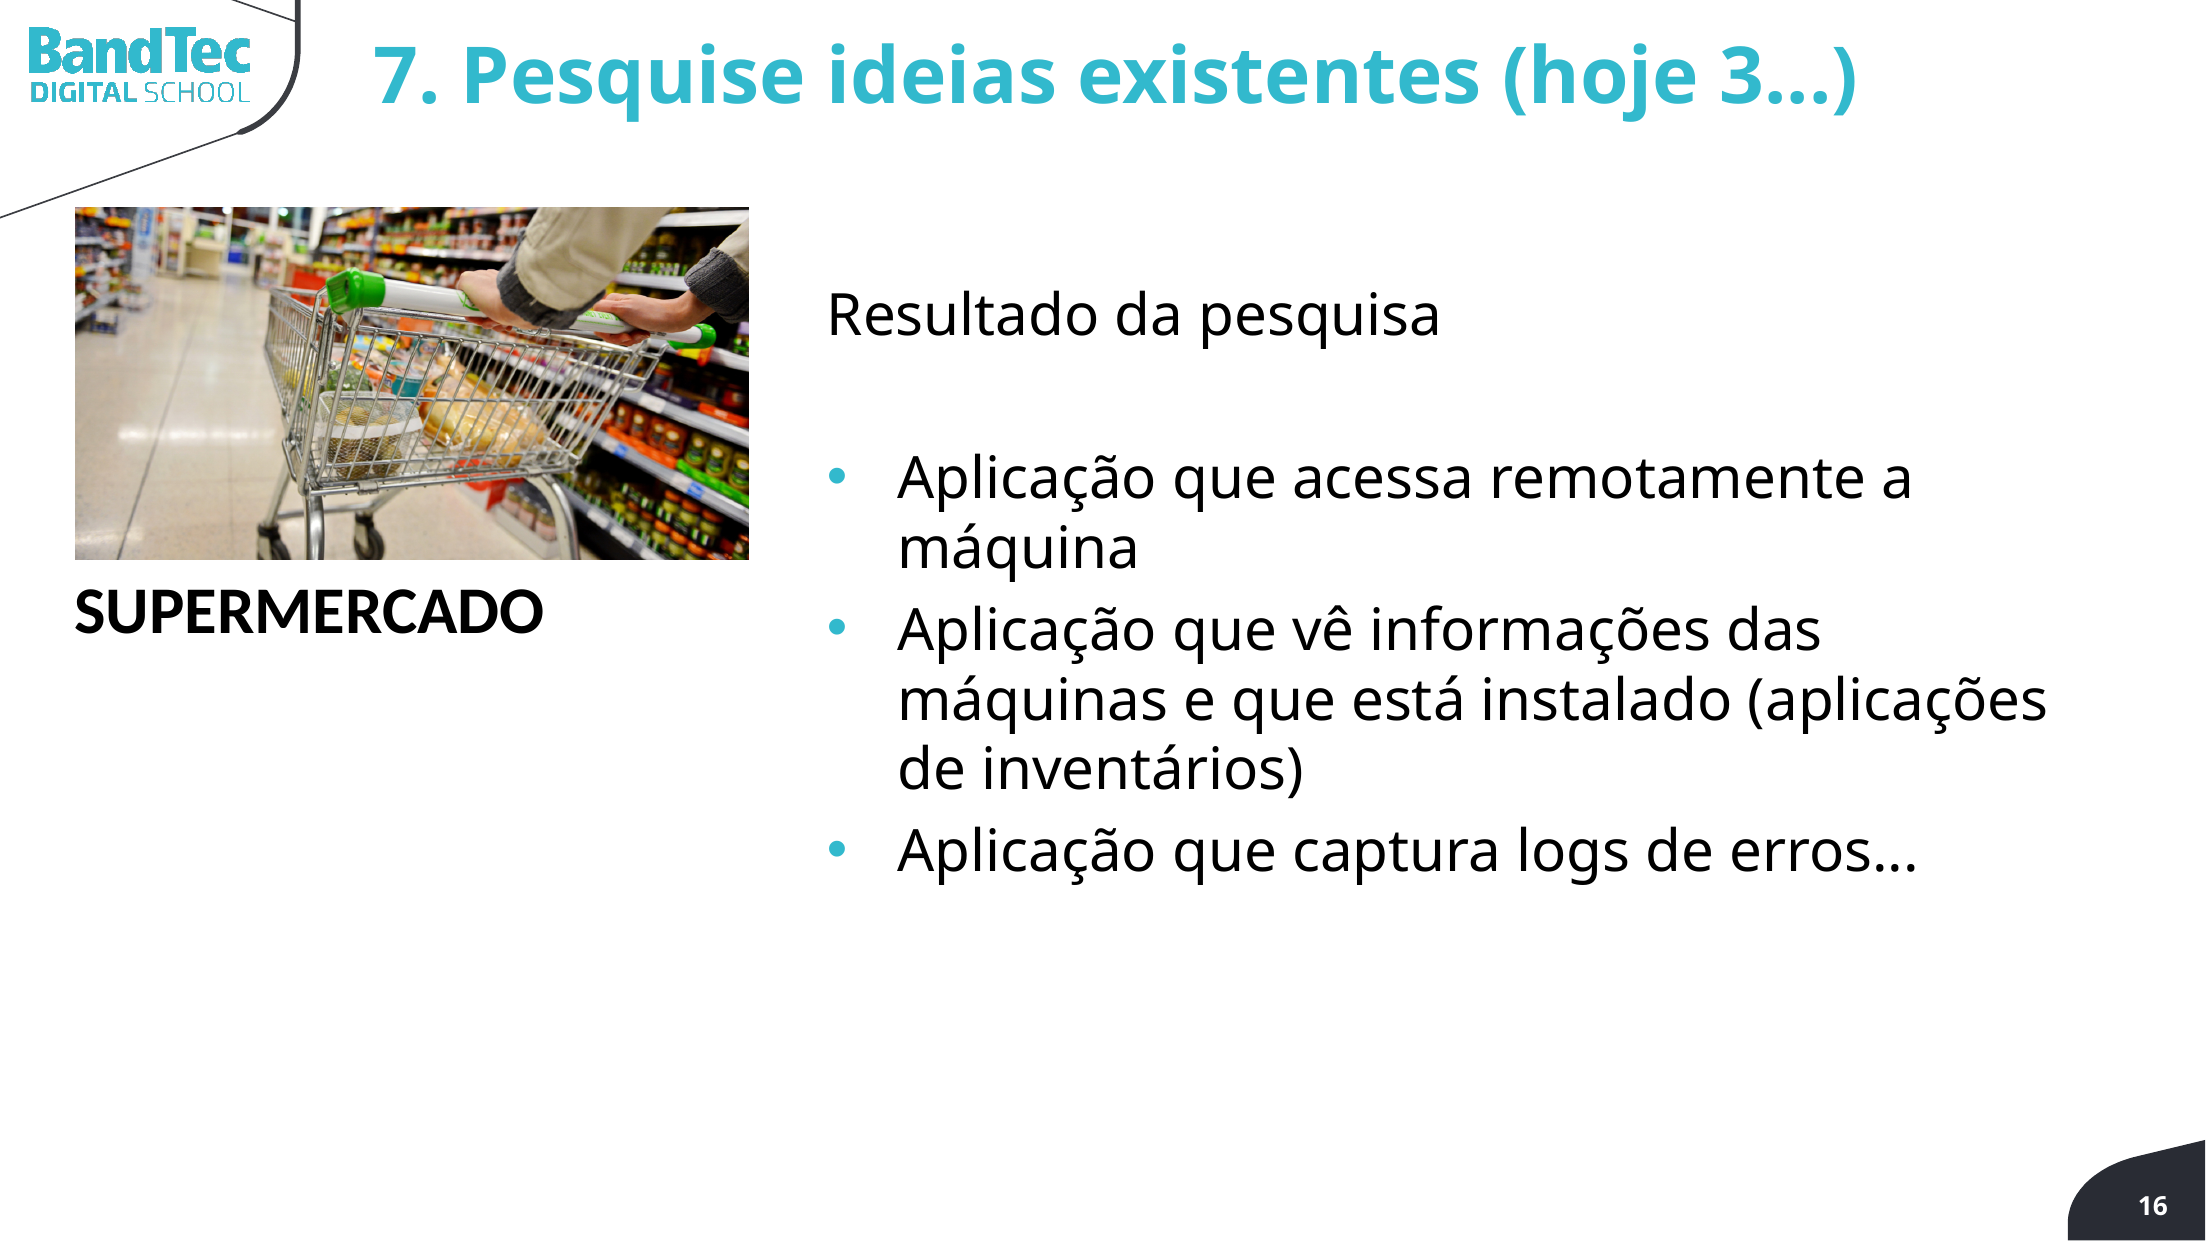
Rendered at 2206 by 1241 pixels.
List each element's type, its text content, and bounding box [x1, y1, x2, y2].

slide_number 16 [2067, 1186, 2172, 1223]
list 7. Pesquise ideias existentes (hoje 3...) [358, 17, 2128, 144]
list Resultado da pesquisa Aplicação que acessa remotamente a máquina Aplicação que vê informações das máquinas e que está instalado (aplicações de inventários) Aplicação que captura logs de erros... [812, 269, 2102, 813]
picture [74, 206, 749, 560]
text_box SUPERMERCADO [59, 559, 561, 654]
picture [29, 27, 250, 110]
